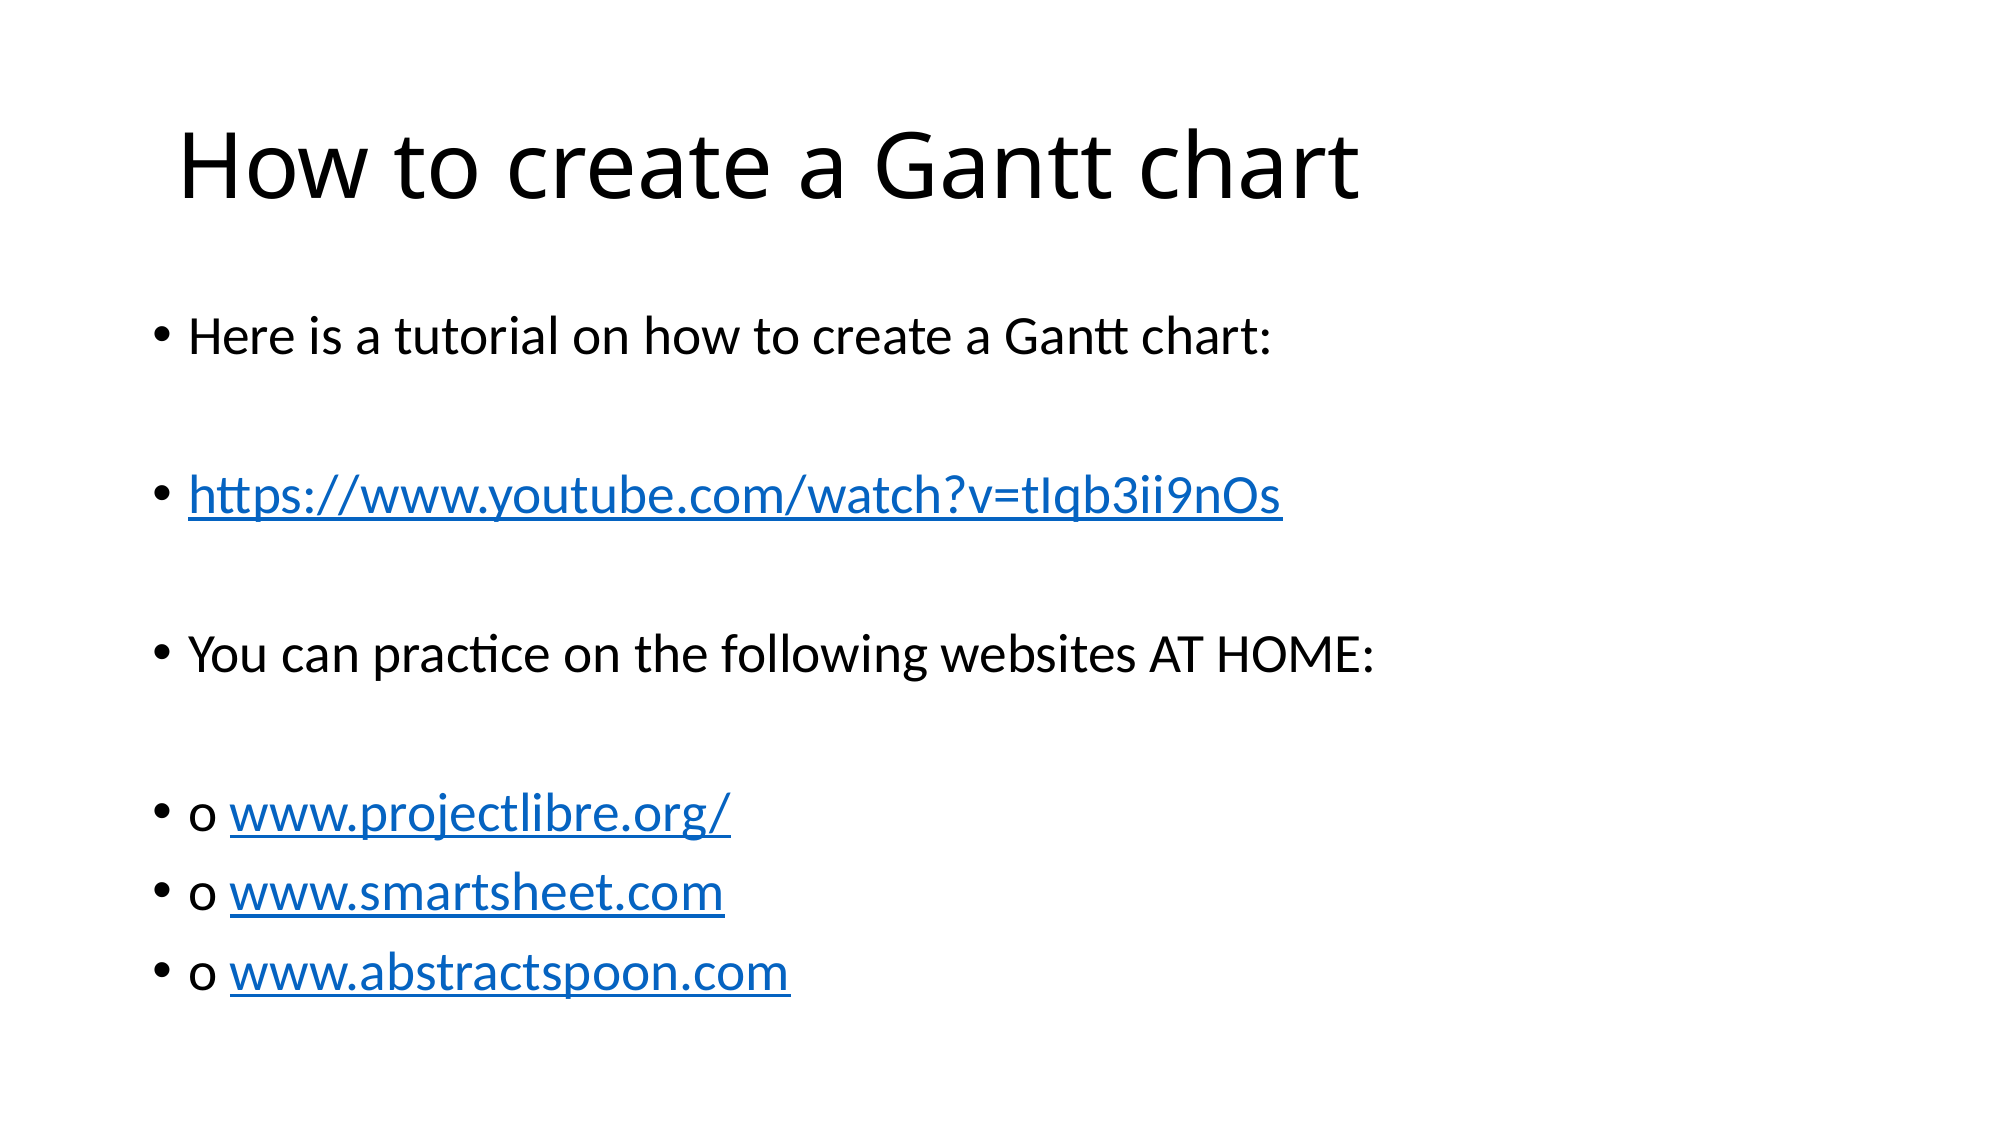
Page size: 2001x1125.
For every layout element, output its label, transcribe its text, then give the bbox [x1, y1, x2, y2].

title How to create a Gantt chart [137, 59, 1863, 278]
list Here is a tutorial on how to create a Gantt chart: https://www.youtube.com/watch?v=tIqb3ii9nOs You can practice on the following websites AT HOME: o www.projectlibre.org/ o www.smartsheet.com o www.abstractspoon.com [137, 299, 1863, 1014]
